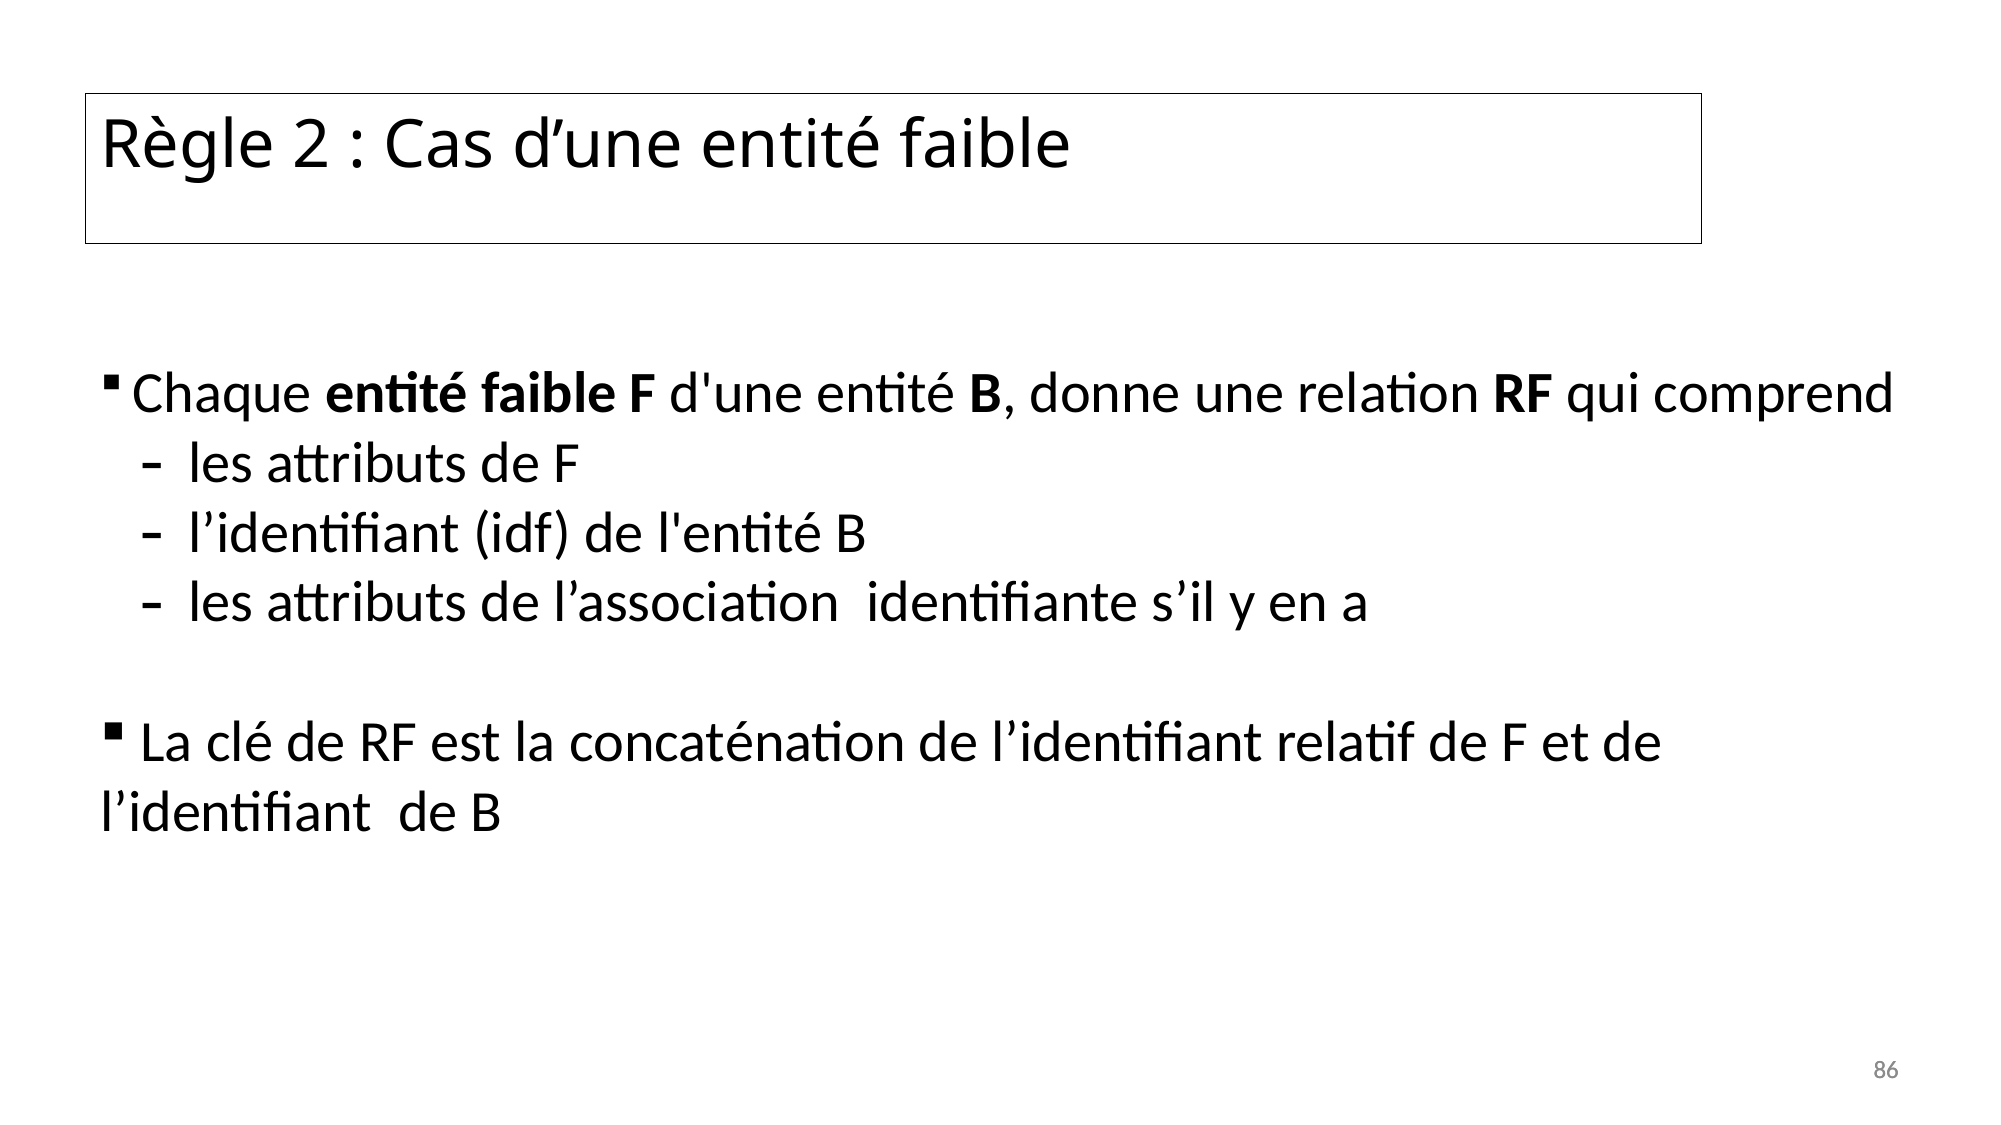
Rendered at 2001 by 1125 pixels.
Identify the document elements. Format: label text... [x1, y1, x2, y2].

text_box Règle 2 : Cas d’une entité faible [85, 93, 1702, 244]
text_box Chaque entité faible F d'une entité B, donne une relation RF qui comprend les attributs de F l’identifiant (idf) de l'entité B les attributs de l’association identifiante s’il y en a La clé de RF est la concaténation de l’identifiant relatif de F et de l’identifiant de B [85, 346, 1950, 921]
slide_number 86 [1239, 1038, 1914, 1099]
